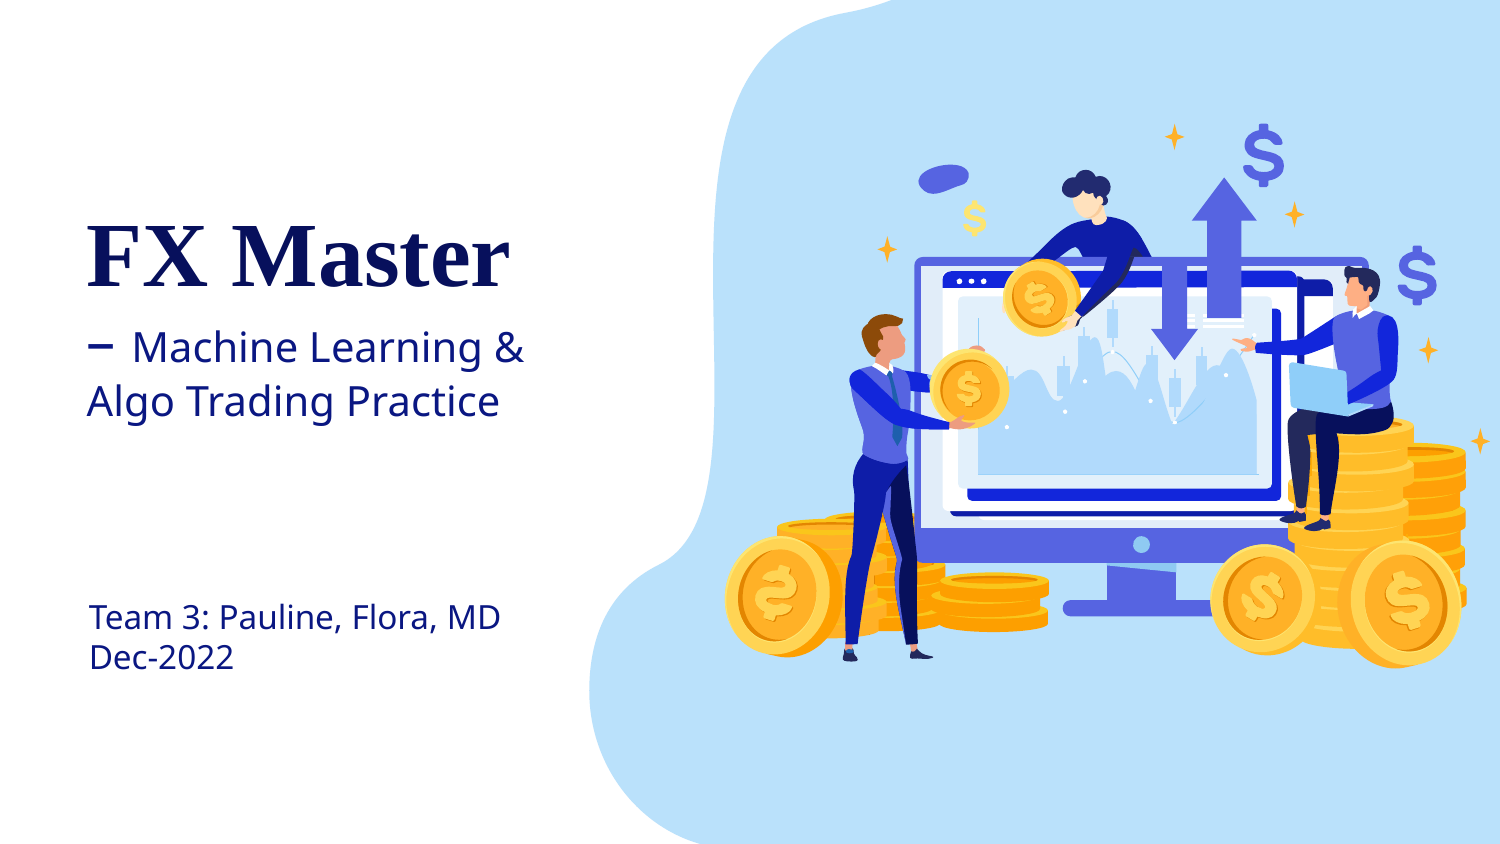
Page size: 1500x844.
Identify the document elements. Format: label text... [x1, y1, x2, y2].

subtitle Team 3: Pauline, Flora, MD Dec-2022 [73, 581, 610, 712]
title FX Master – Machine Learning & Algo Trading Practice [71, 117, 747, 501]
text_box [718, 123, 1468, 669]
text_box [1472, 427, 1491, 455]
